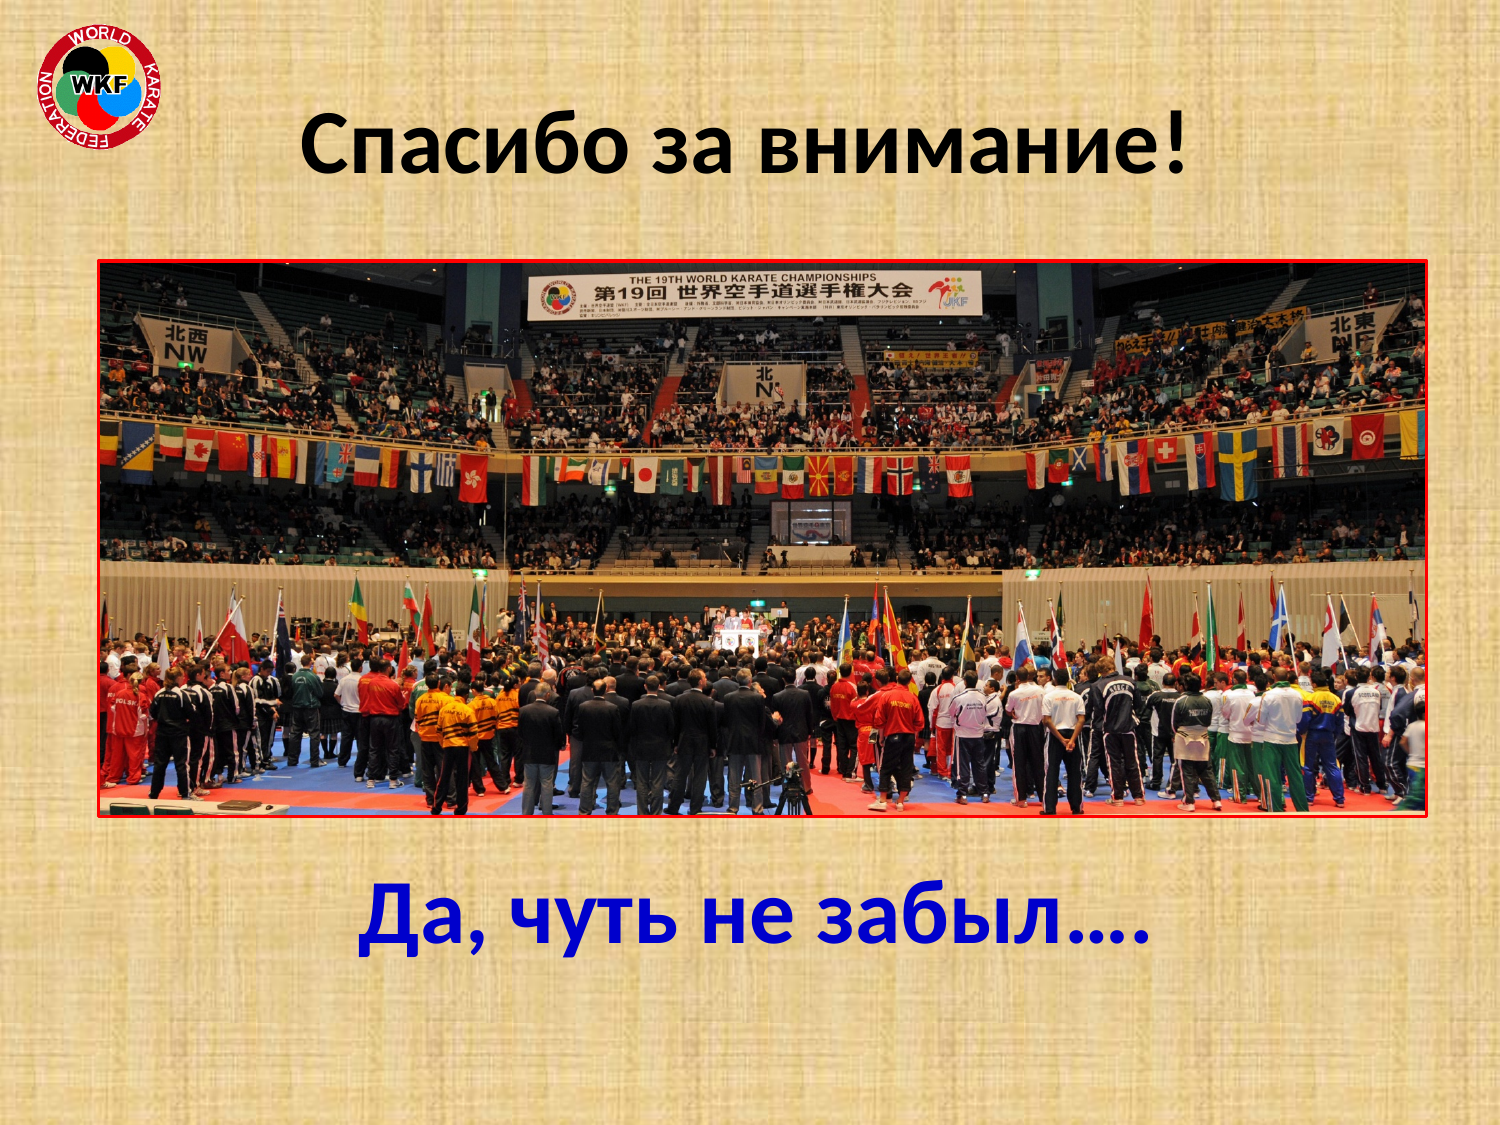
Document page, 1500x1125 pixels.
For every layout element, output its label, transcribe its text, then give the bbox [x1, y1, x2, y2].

picture [0, 0, 1500, 1125]
text_box Спасибо за внимание! Да, чуть не забыл…. [137, 74, 1375, 259]
text_box Спасибо за внимание! Да, чуть не забыл…. [137, 824, 1375, 970]
